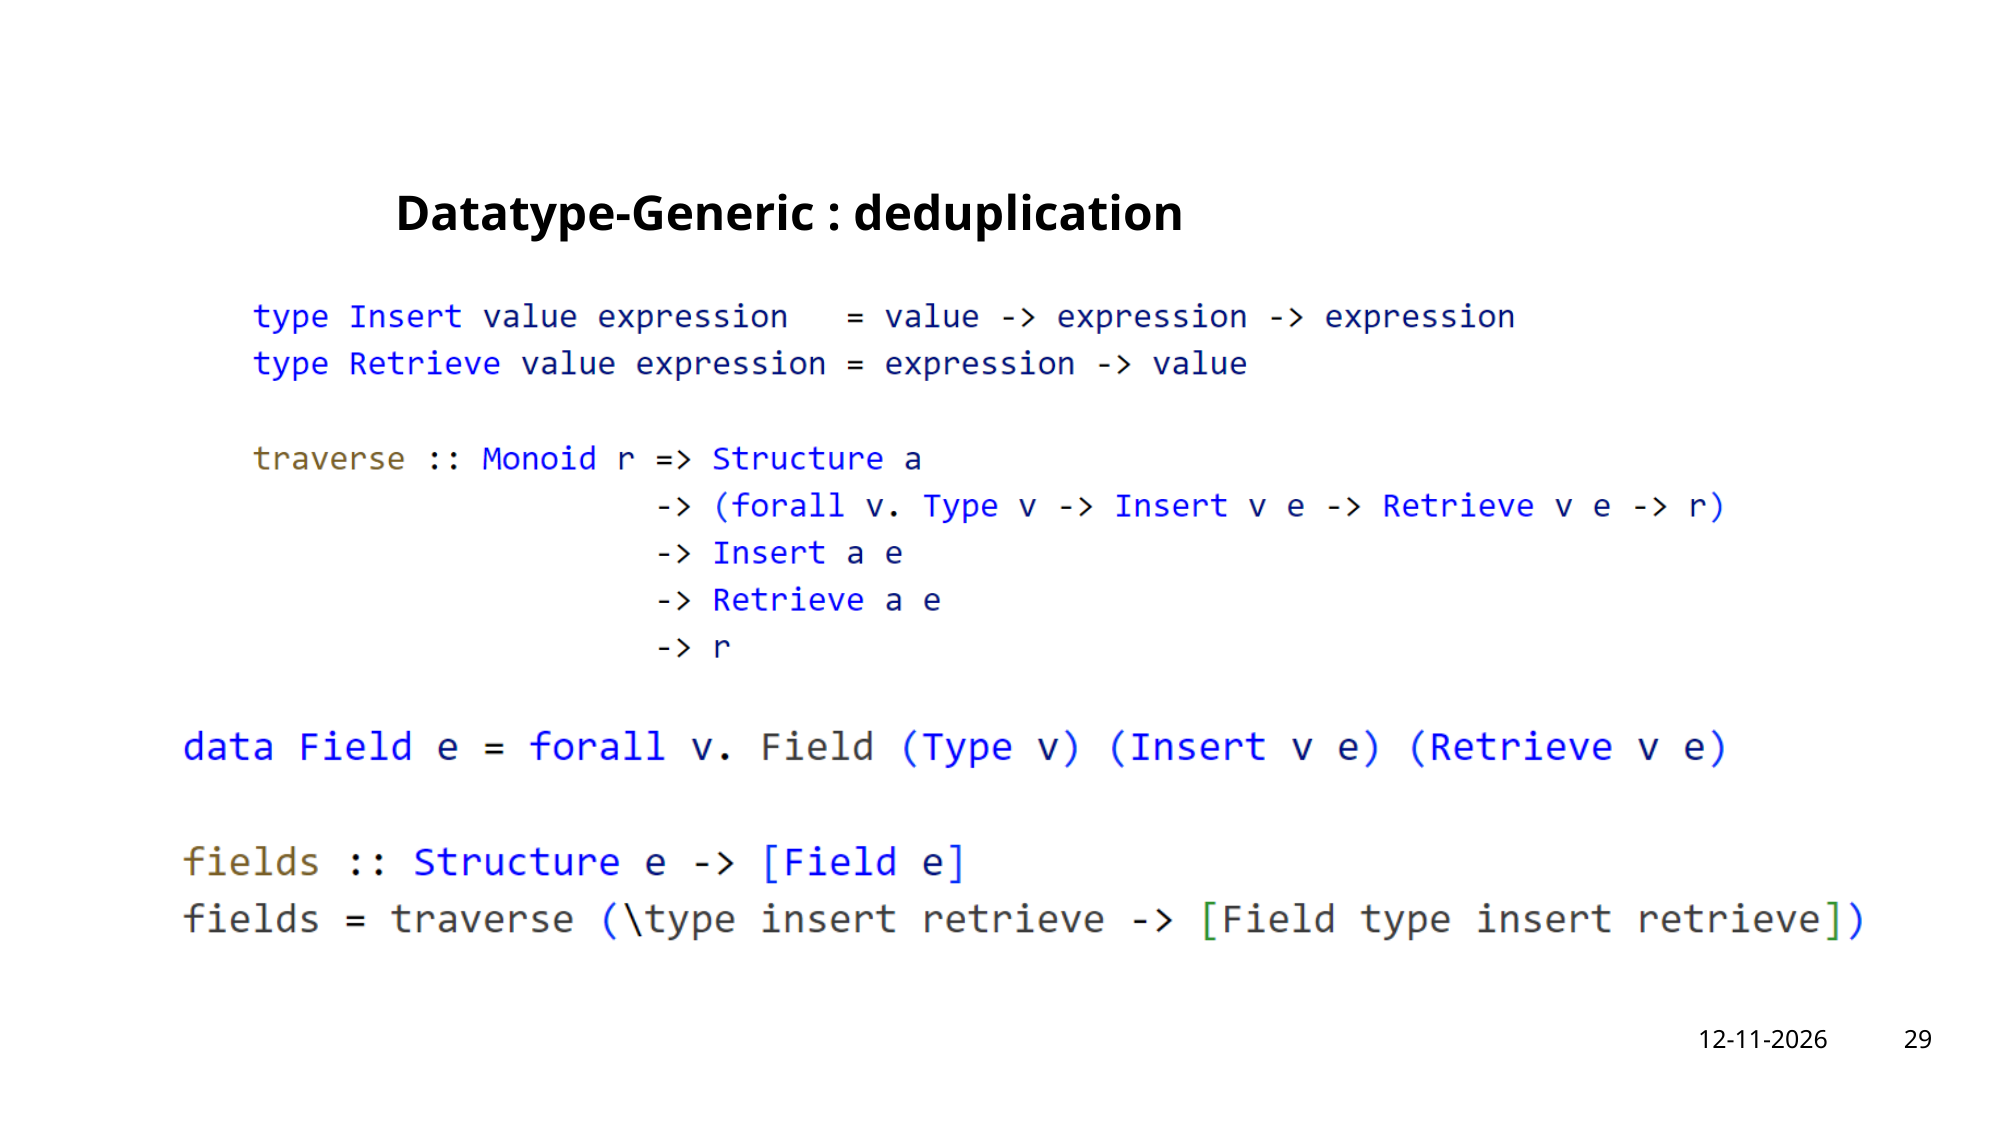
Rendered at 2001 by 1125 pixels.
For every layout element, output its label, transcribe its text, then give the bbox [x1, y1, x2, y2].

title Datatype-Generic : deduplication [380, 174, 1621, 276]
picture [243, 300, 1731, 673]
picture [175, 727, 1876, 951]
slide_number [1690, 1010, 1829, 1071]
slide_number 29 [1828, 1009, 1933, 1071]
